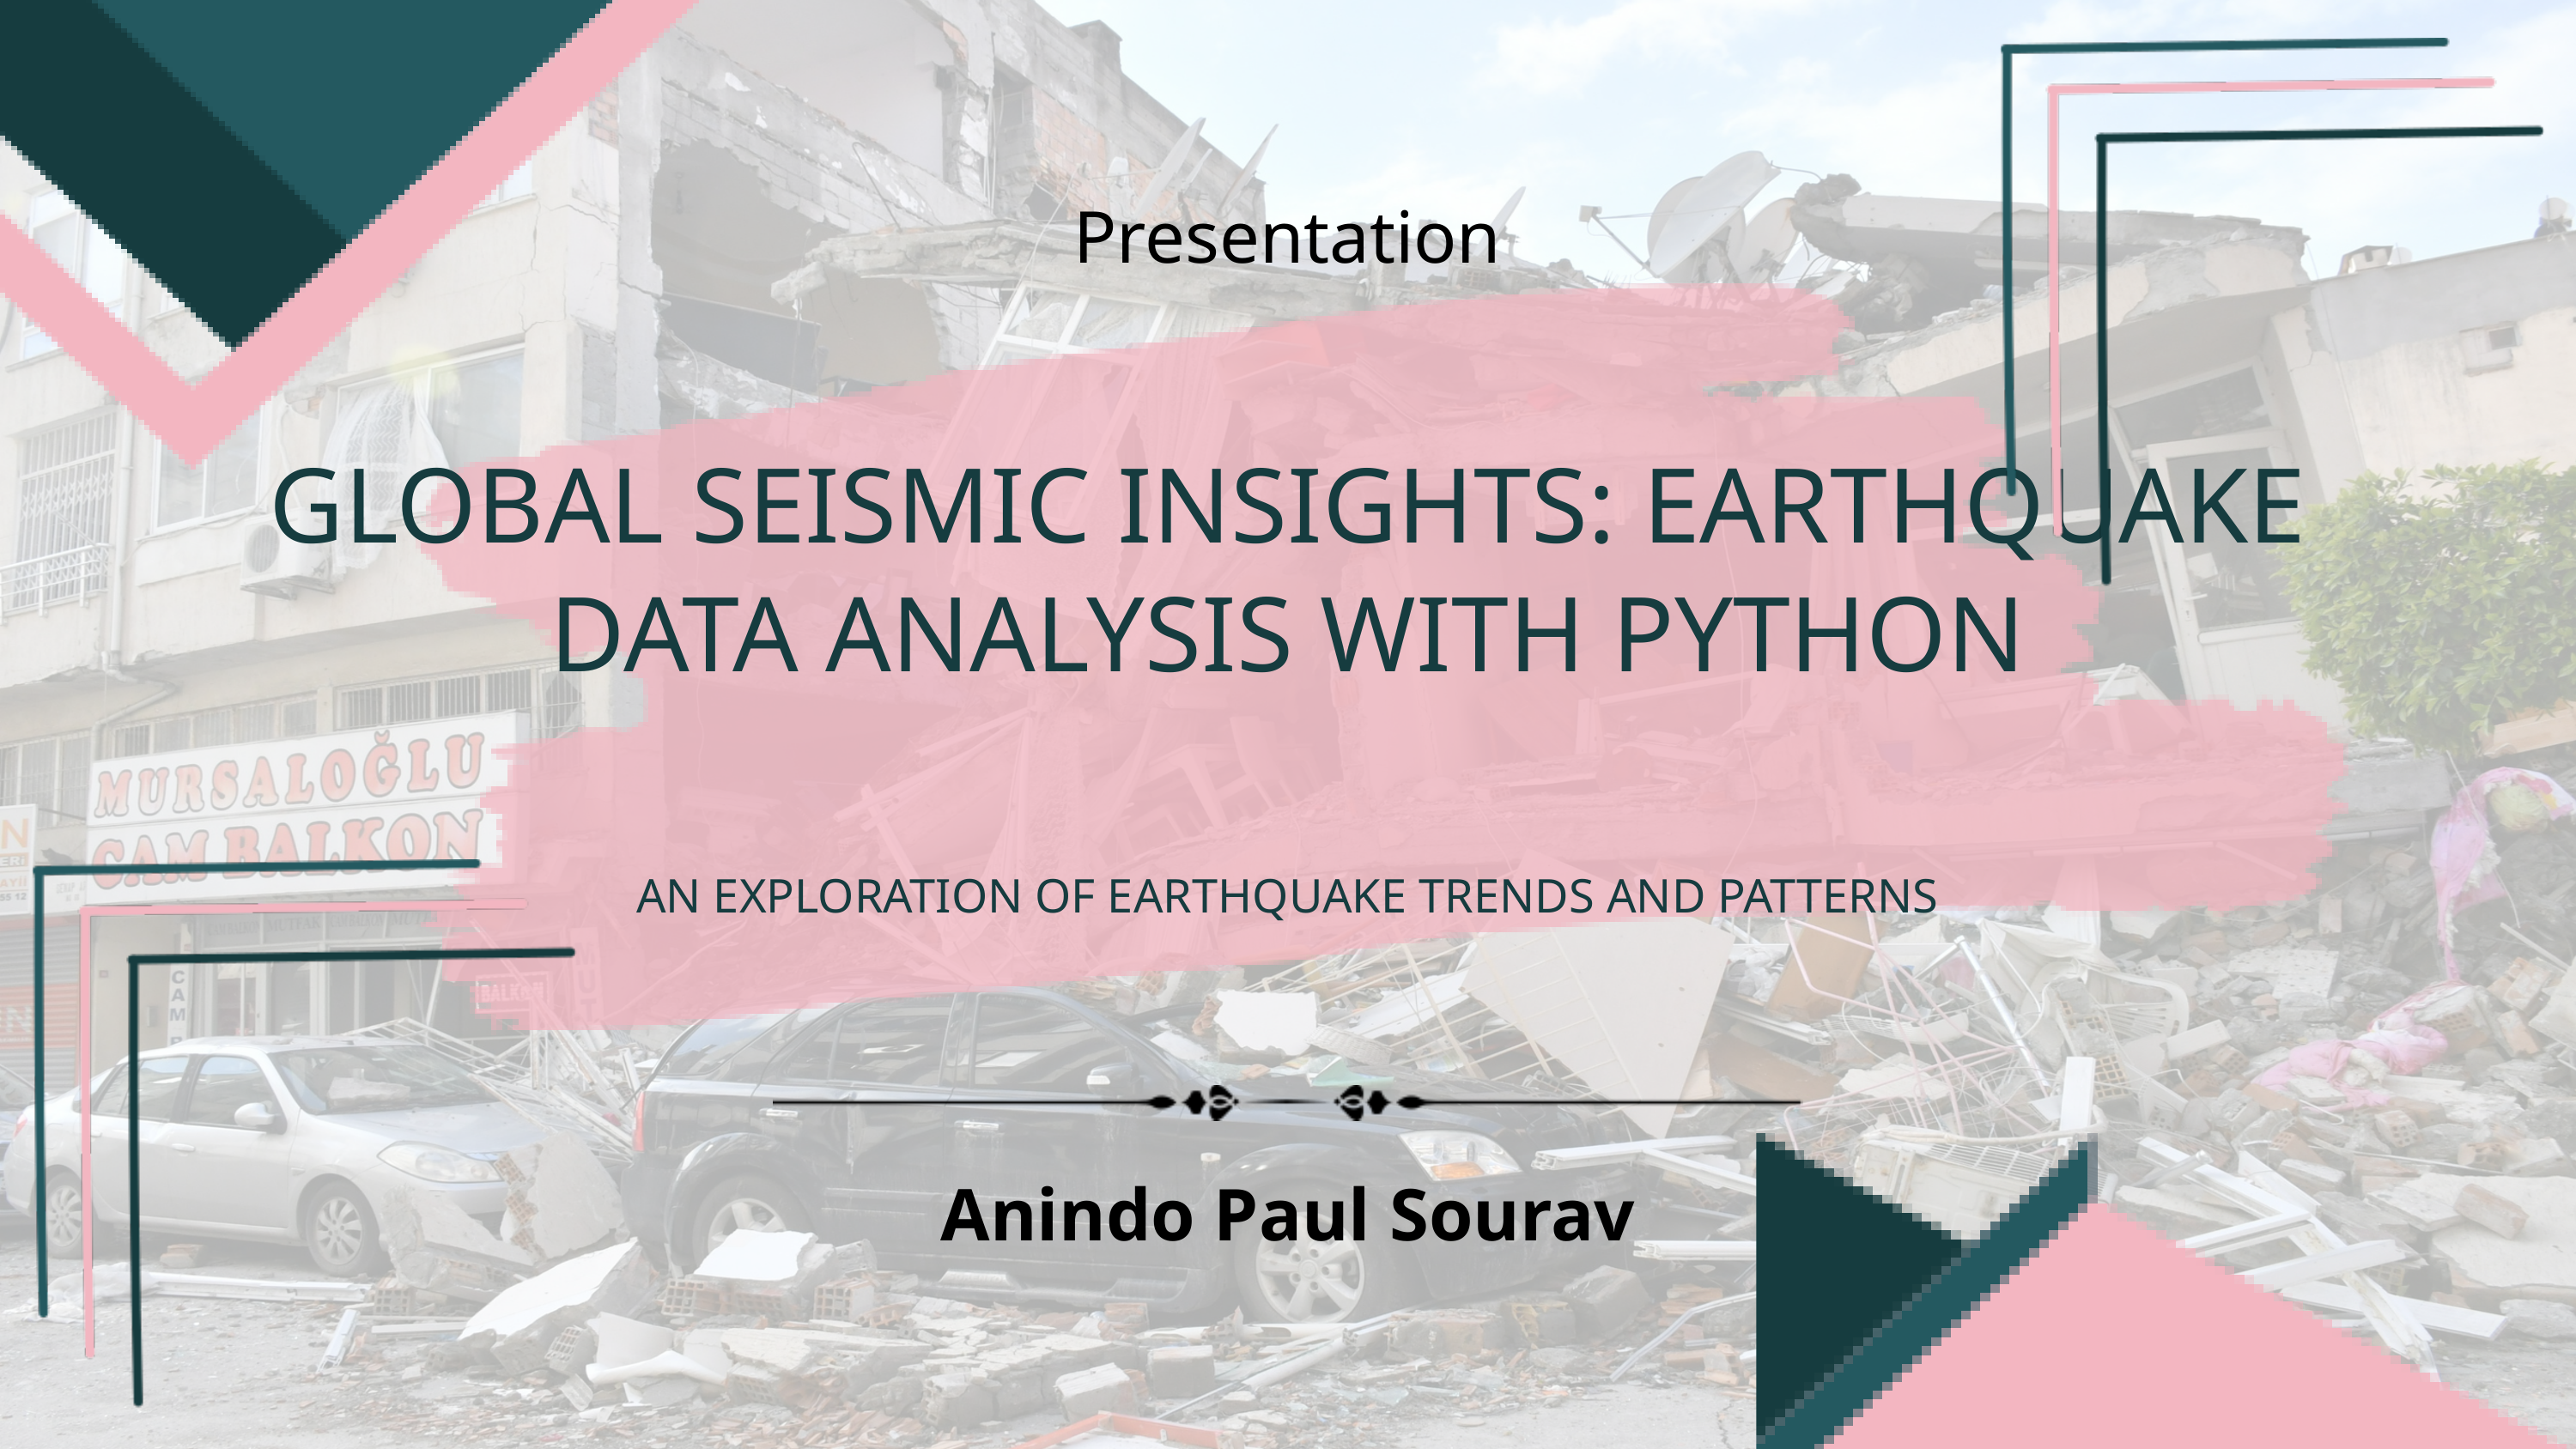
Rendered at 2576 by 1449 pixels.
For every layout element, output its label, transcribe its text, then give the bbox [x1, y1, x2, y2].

text_box [32, 859, 577, 1410]
text_box [705, 273, 2000, 434]
text_box [416, 693, 2354, 1041]
text_box [0, 0, 2576, 1449]
text_box Anindo Paul Sourav [805, 1155, 1770, 1255]
text_box GLOBAL SEISMIC INSIGHTS: EARTHQUAKE DATA ANALYSIS WITH PYTHON [183, 434, 2393, 693]
text_box Presentation [1035, 177, 1541, 278]
text_box AN EXPLORATION OF EARTHQUAKE TRENDS AND PATTERNS [346, 857, 2230, 923]
text_box [2000, 38, 2545, 588]
text_box [772, 1085, 1803, 1121]
text_box [1756, 1133, 2576, 1449]
text_box [0, 0, 705, 470]
